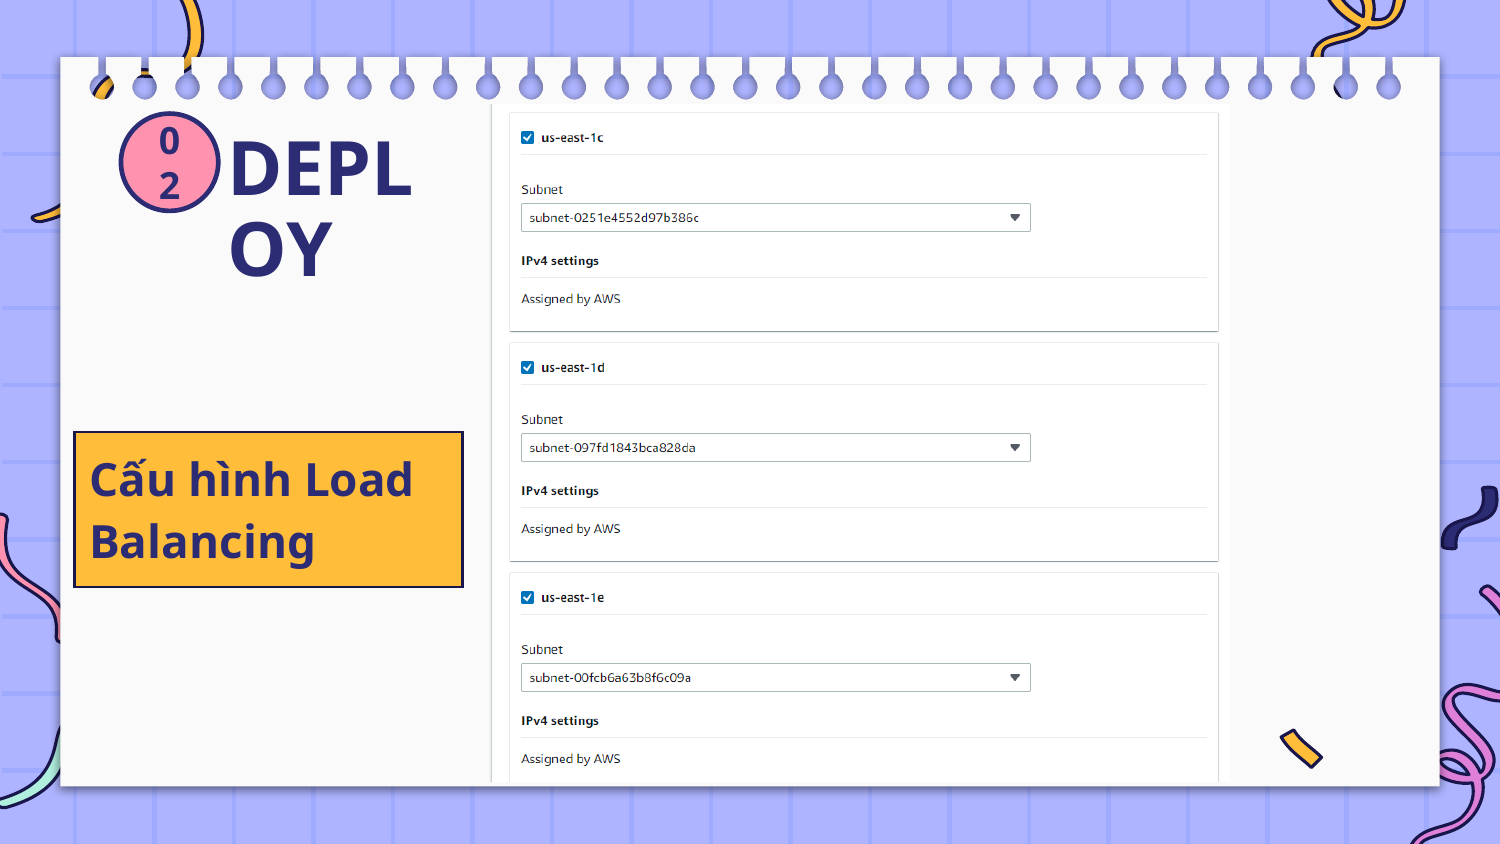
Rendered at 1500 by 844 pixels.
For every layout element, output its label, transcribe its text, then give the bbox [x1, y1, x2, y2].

table_header Cấu hình Load Balancing [76, 433, 461, 586]
title DEPLOY [227, 115, 463, 210]
text_box [1281, 729, 1322, 768]
picture [489, 104, 1230, 782]
text_box 02 [120, 113, 219, 211]
